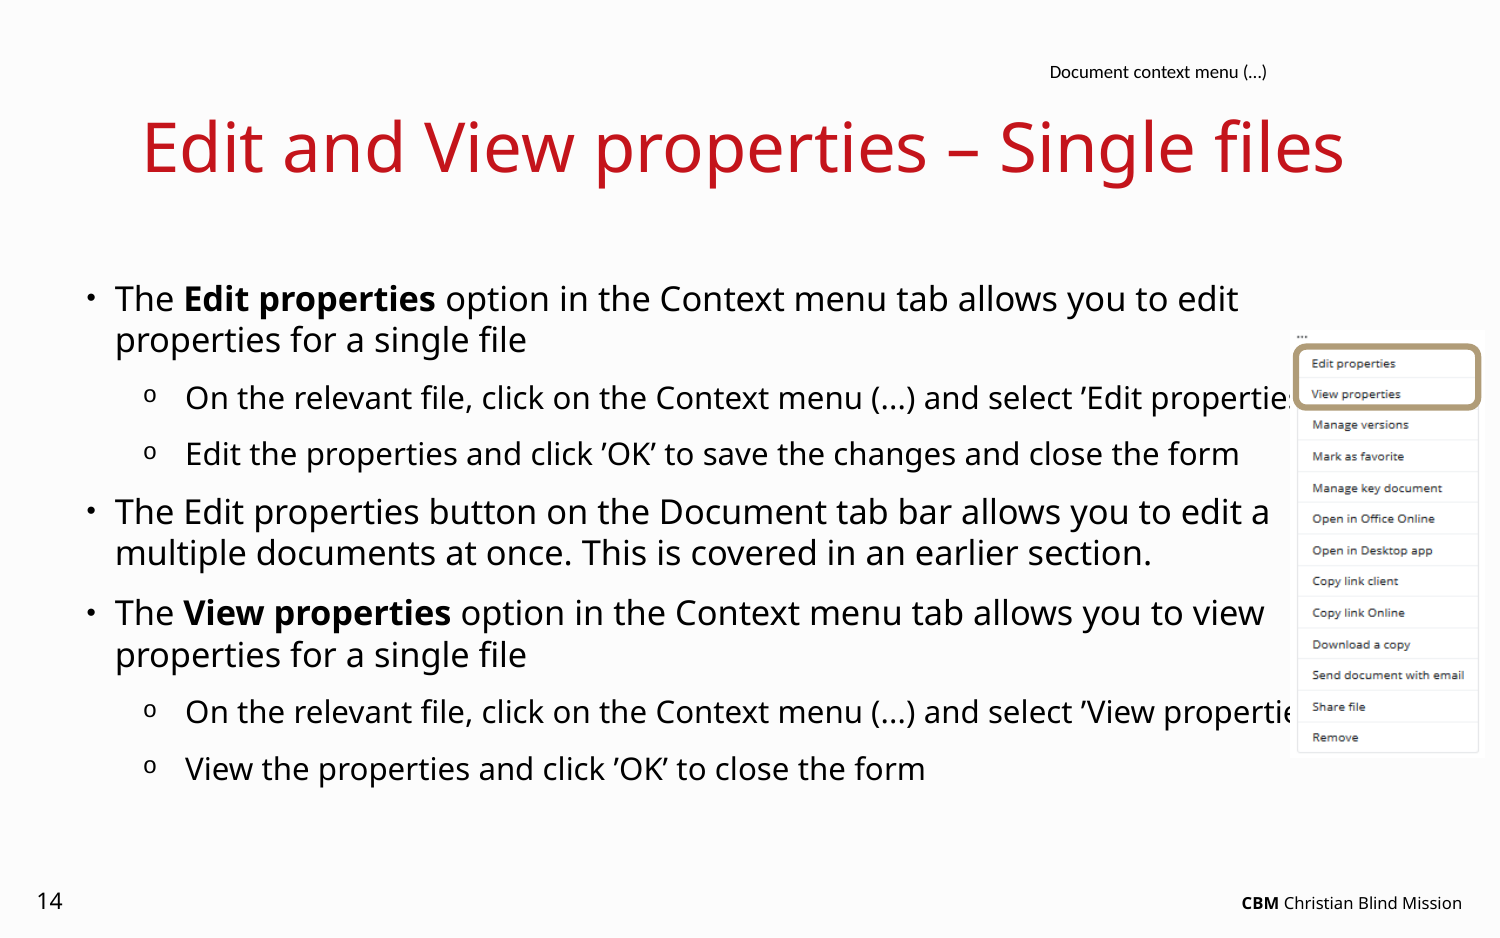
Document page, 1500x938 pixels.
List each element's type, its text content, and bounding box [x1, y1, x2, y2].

text_box [103, 468, 1453, 938]
slide_number 14 [21, 878, 472, 938]
list The Edit properties option in the Context menu tab allows you to edit properties for a single file On the relevant file, click on the Context menu (...) and select ’Edit properties’ Edit the properties and click ’OK’ to save the changes and close the form The Edit properties button on the Document tab bar allows you to edit a multiple documents at once. This is covered in an earlier section. The View properties option in the Context menu tab allows you to view properties for a single file On the relevant file, click on the Context menu (...) and select ’View properties’ View the properties and click ’OK’ to close the form [86, 276, 1327, 818]
picture [1290, 330, 1485, 758]
title Edit and View properties – Single files [130, 77, 1370, 225]
text_box Document context menu (…) [1035, 52, 1283, 90]
